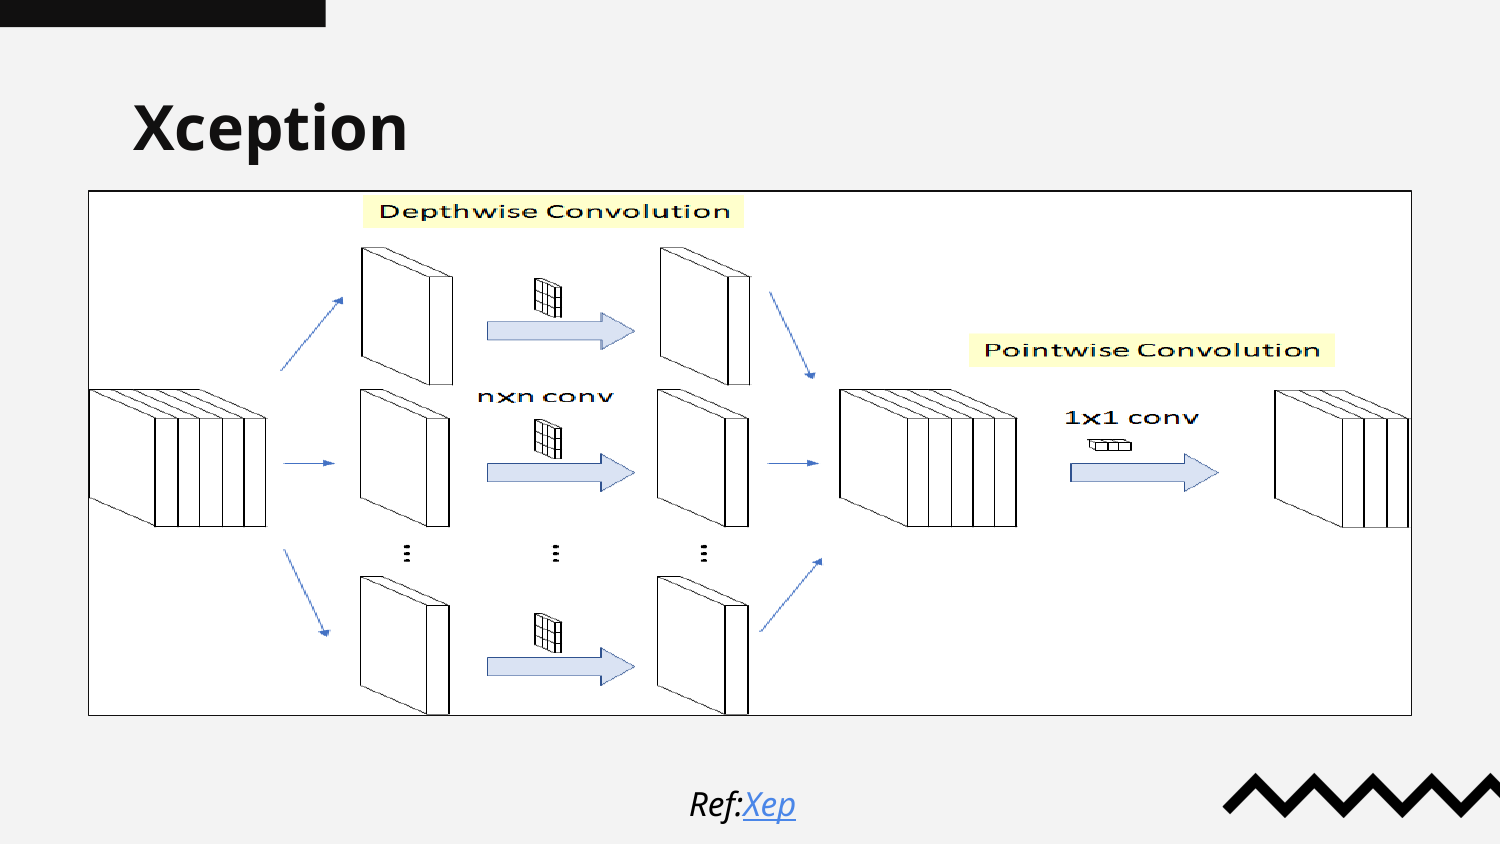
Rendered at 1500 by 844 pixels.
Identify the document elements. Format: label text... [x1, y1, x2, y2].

picture [1215, 767, 1500, 823]
title Xception [118, 72, 1382, 167]
text_box Ref:Xep [673, 767, 826, 822]
picture [89, 191, 1411, 715]
